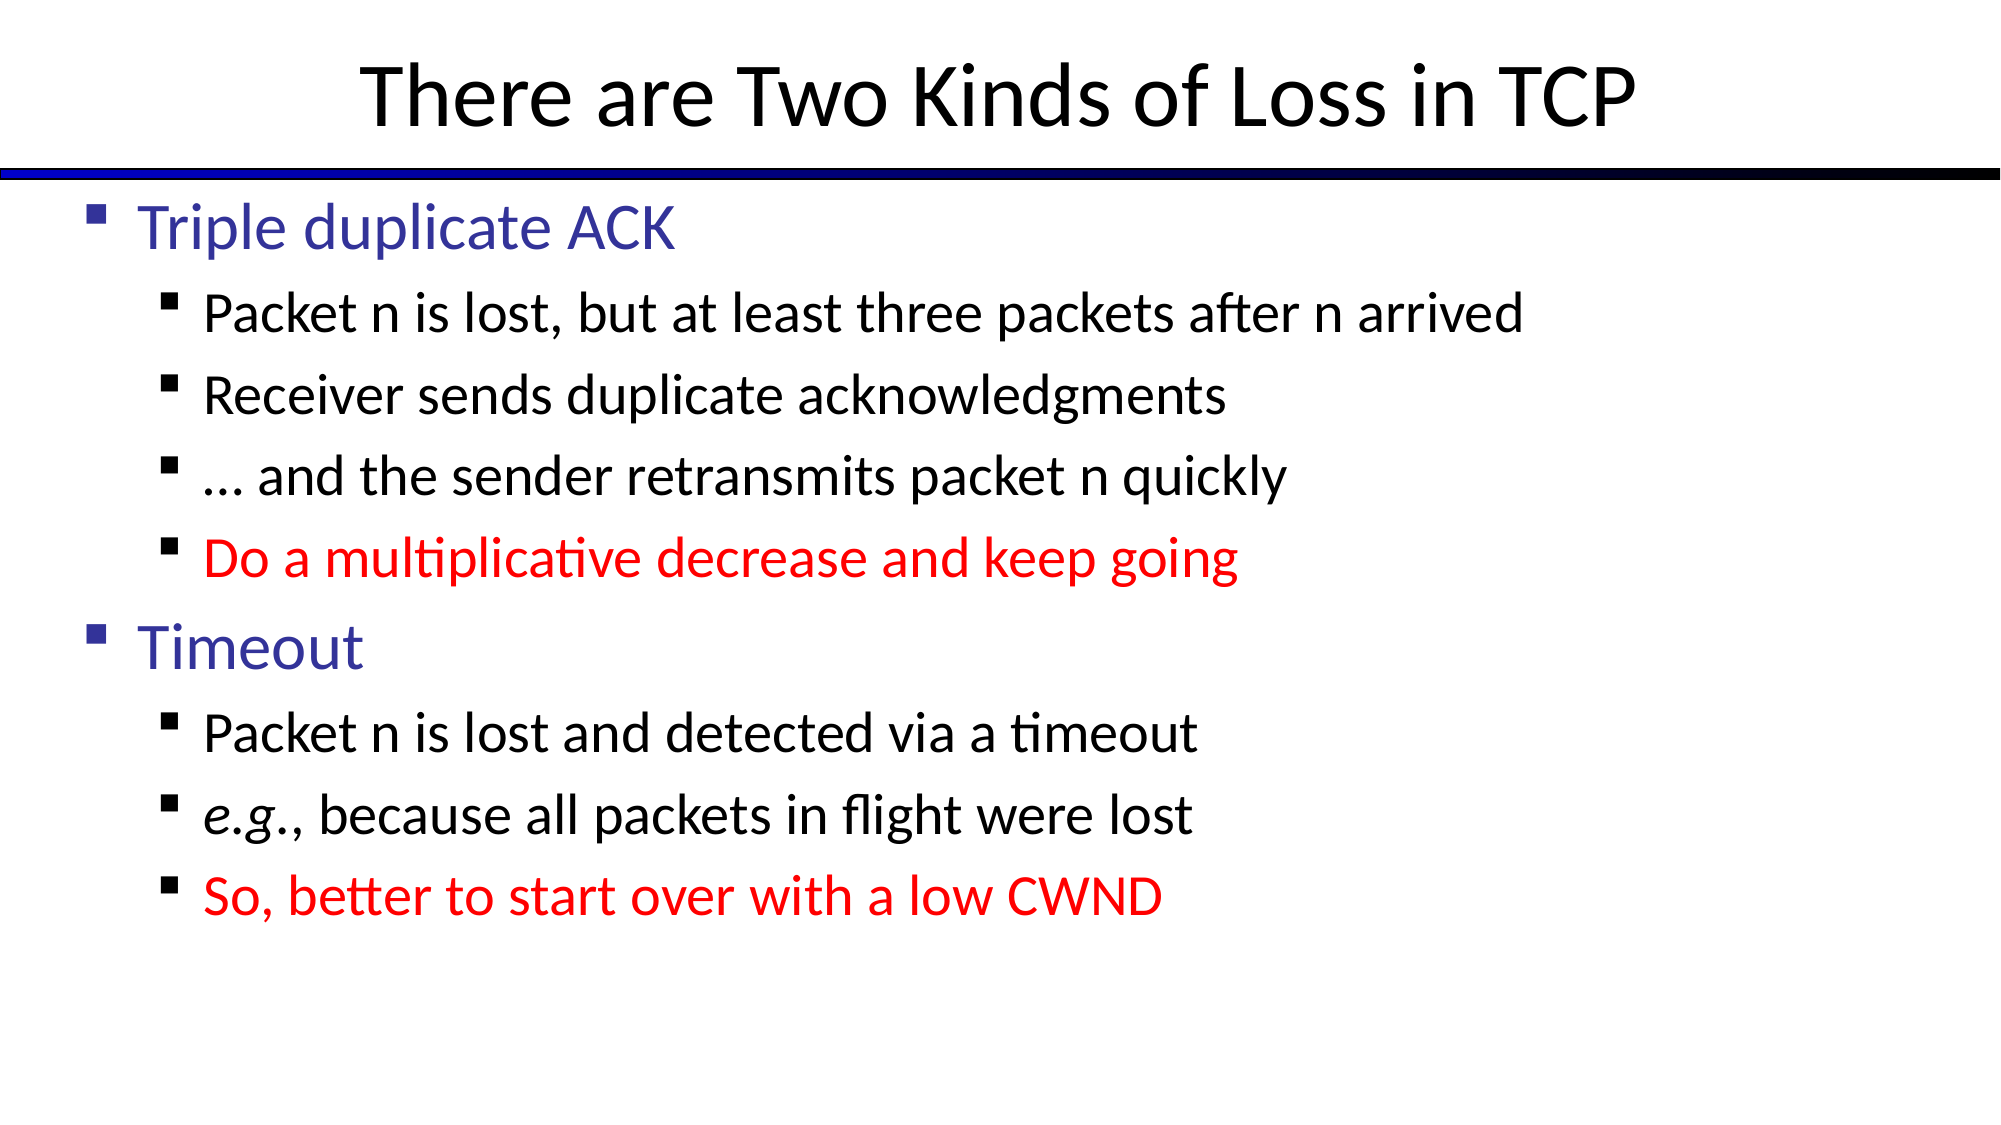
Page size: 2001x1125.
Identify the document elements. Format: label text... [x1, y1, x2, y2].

list Triple duplicate ACK Packet n is lost, but at least three packets after n arrived Receiver sends duplicate acknowledgments … and the sender retransmits packet n quickly Do a multiplicative decrease and keep going Timeout Packet n is lost and detected via a timeout e.g., because all packets in flight were lost So, better to start over with a low CWND [66, 174, 1934, 951]
title There are Two Kinds of Loss in TCP [0, 0, 2000, 184]
